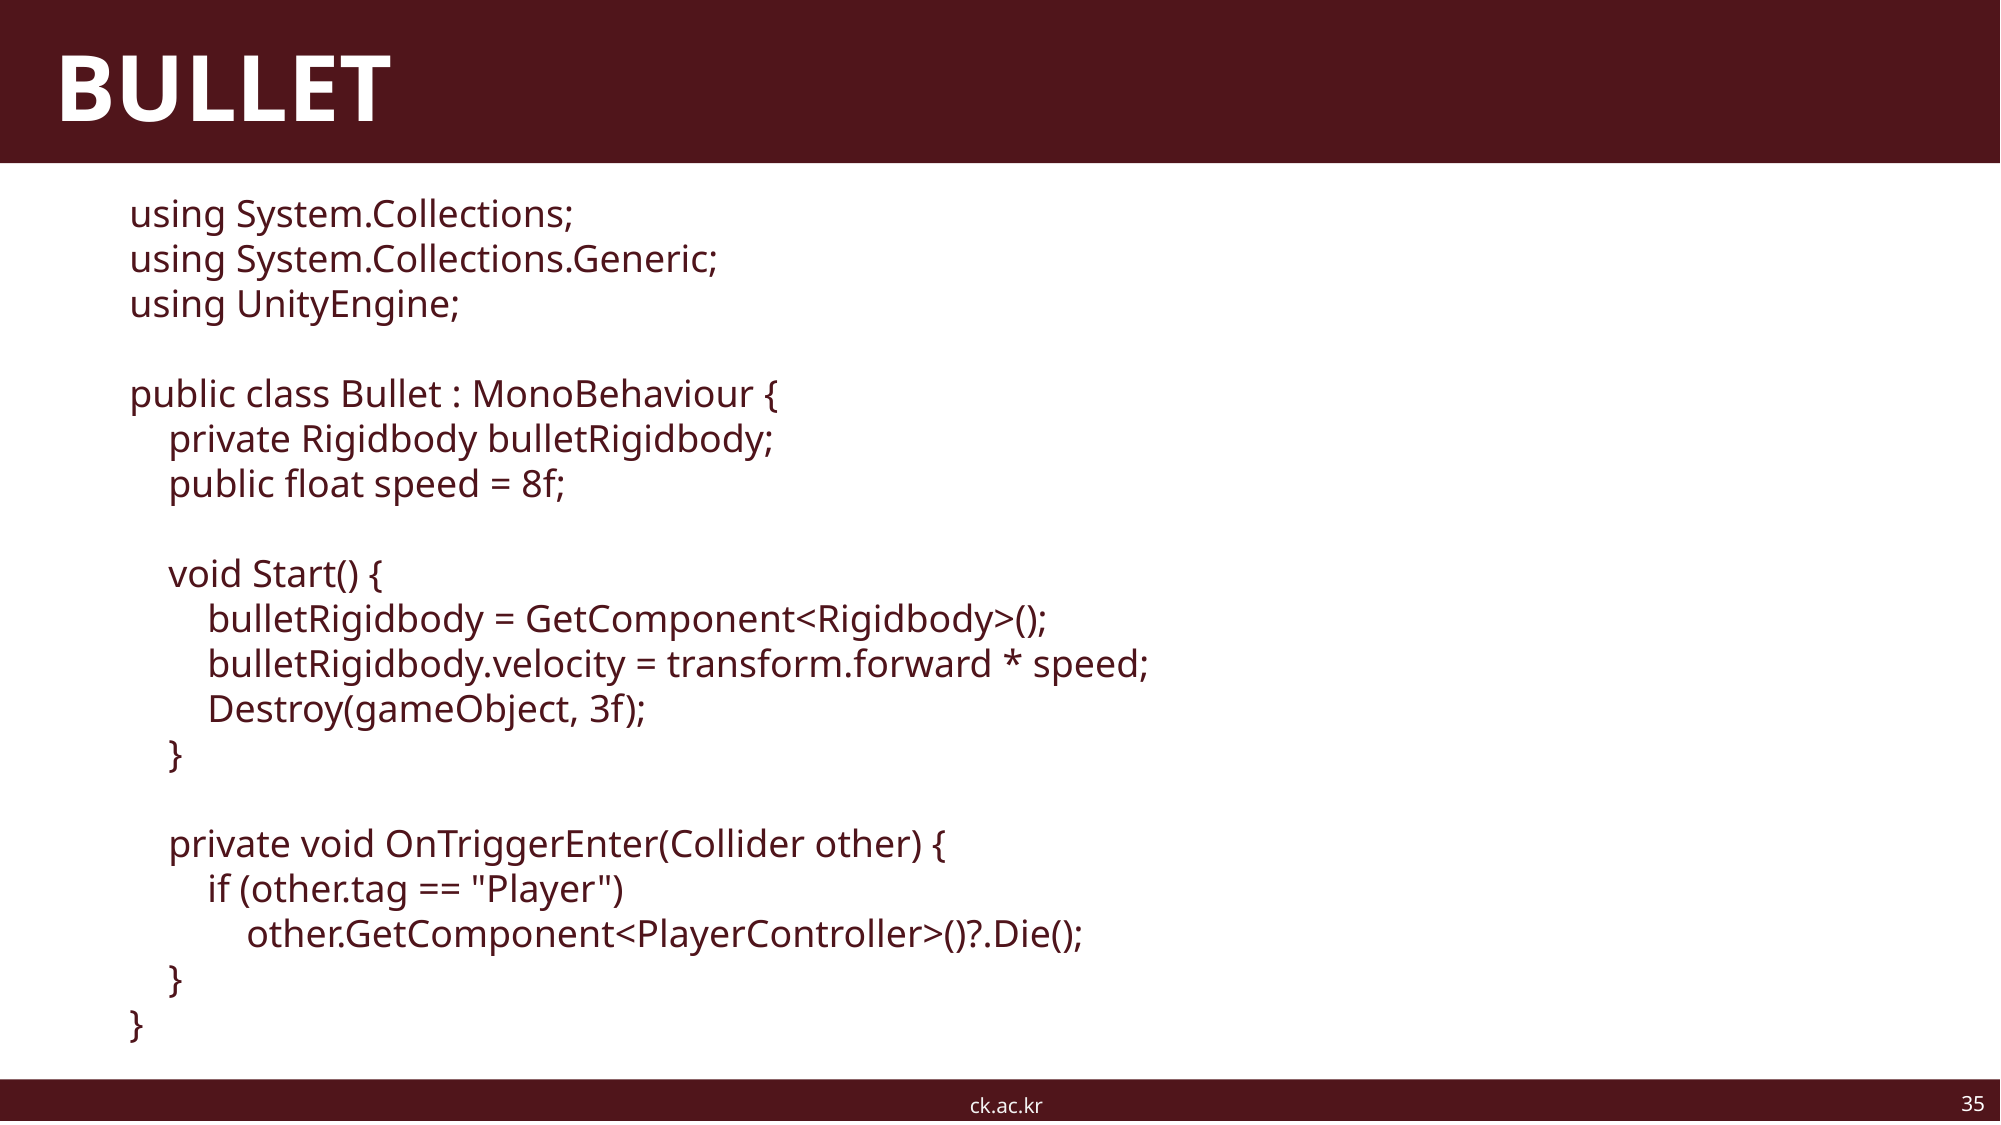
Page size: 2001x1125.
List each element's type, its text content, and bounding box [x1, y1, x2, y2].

footer ck.ac.kr [949, 1097, 1064, 1125]
slide_number 35 [1911, 1083, 2000, 1125]
title BULLET [39, 34, 1289, 149]
text_box using System.Collections; using System.Collections.Generic; using UnityEngine; public class Bullet : MonoBehaviour { private Rigidbody bulletRigidbody; public float speed = 8f; void Start() { bulletRigidbody = GetComponent<Rigidbody>(); bulletRigidbody.velocity = transform.forward * speed; Destroy(gameObject, 3f); } private void OnTriggerEnter(Collider other) { if (other.tag == "Player") other.GetComponent<PlayerController>()?.Die(); } } [39, 182, 1968, 1097]
